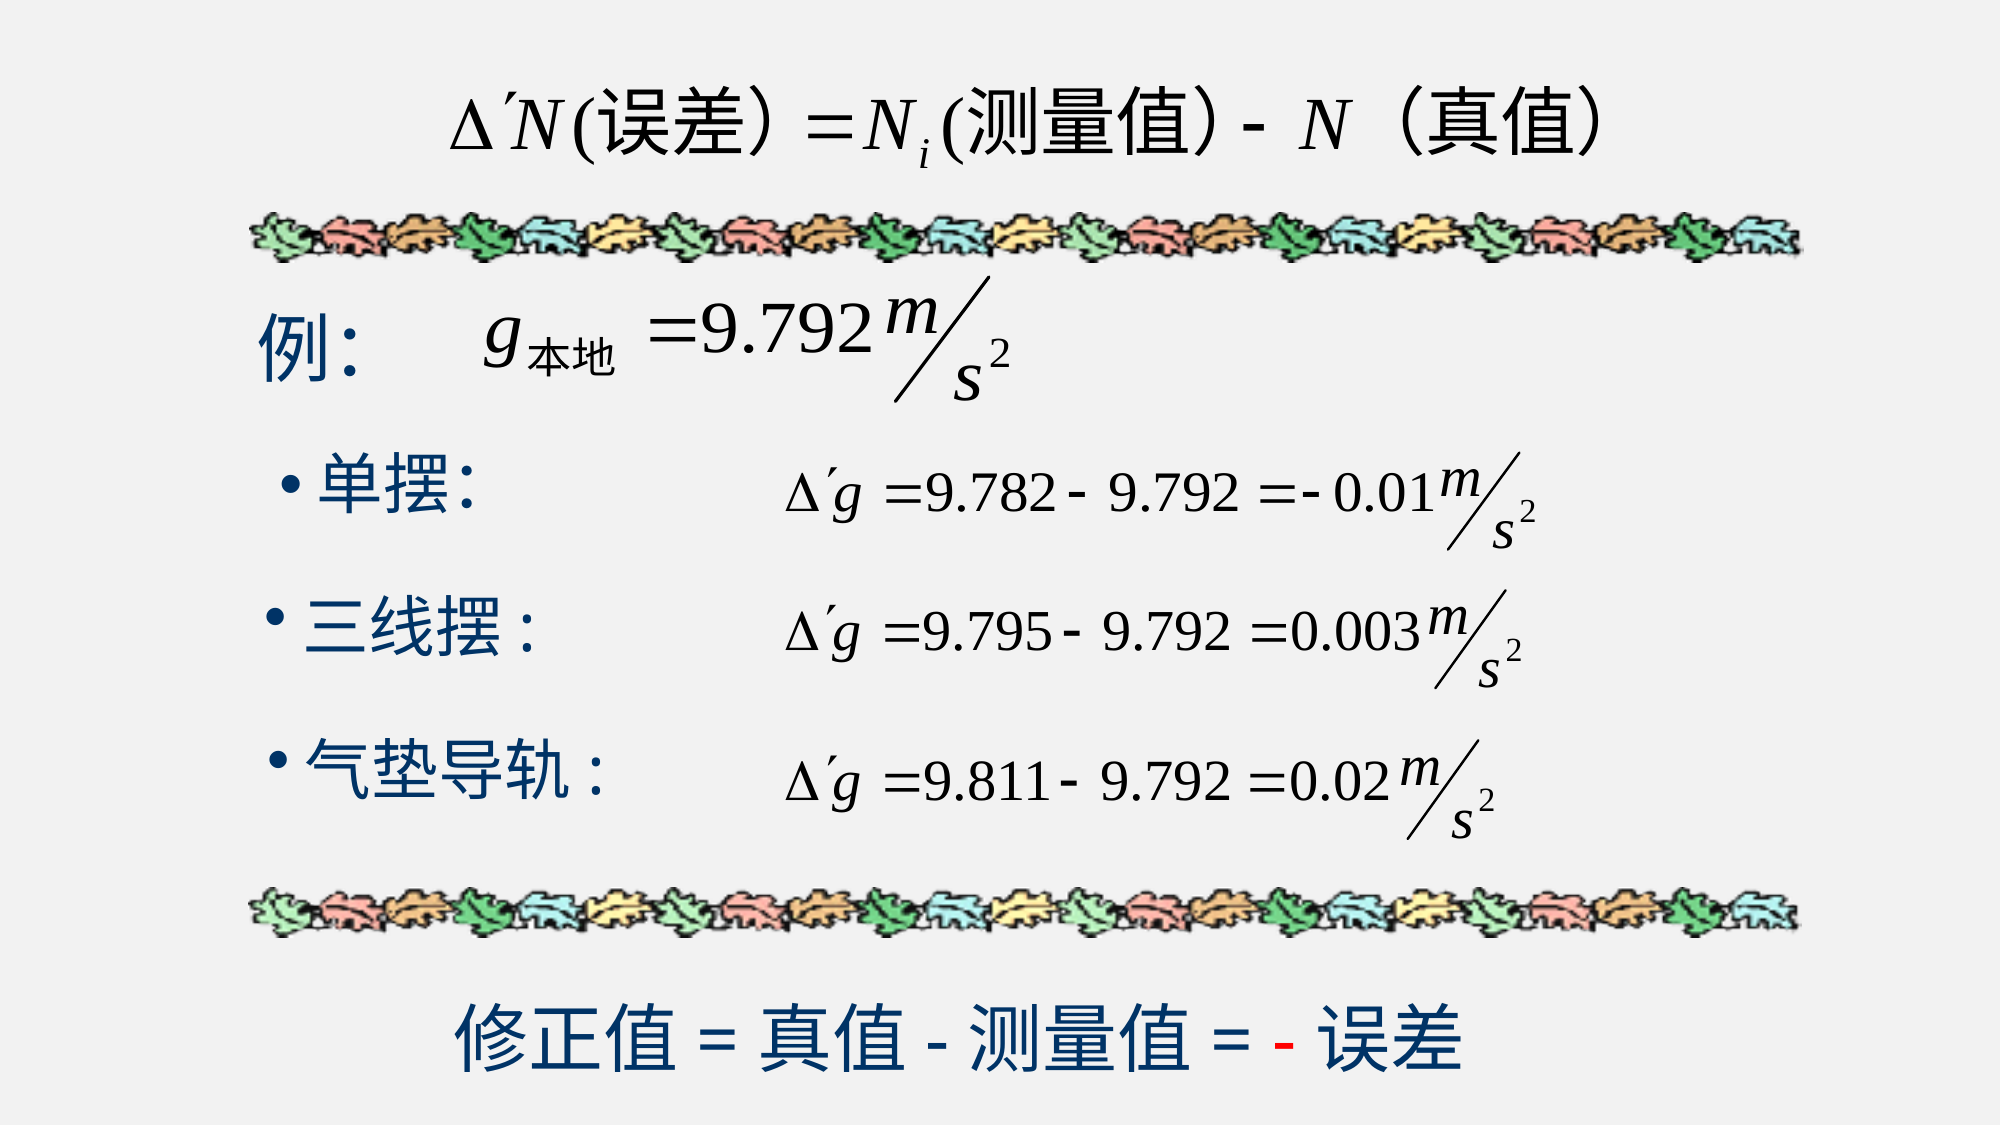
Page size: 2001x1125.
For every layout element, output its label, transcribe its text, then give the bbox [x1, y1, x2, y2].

picture [249, 212, 1804, 263]
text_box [775, 577, 1539, 699]
text_box 例： [241, 294, 422, 400]
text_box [775, 439, 1551, 560]
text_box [437, 74, 1626, 188]
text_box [468, 263, 1032, 415]
text_box 三线摆: [100, 577, 563, 678]
text_box 修正值=真值-测量值= -误差 [249, 975, 1575, 1089]
picture [248, 887, 1802, 938]
text_box 气垫导轨: [102, 720, 640, 821]
list 单摆： [114, 443, 616, 544]
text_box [775, 727, 1513, 850]
